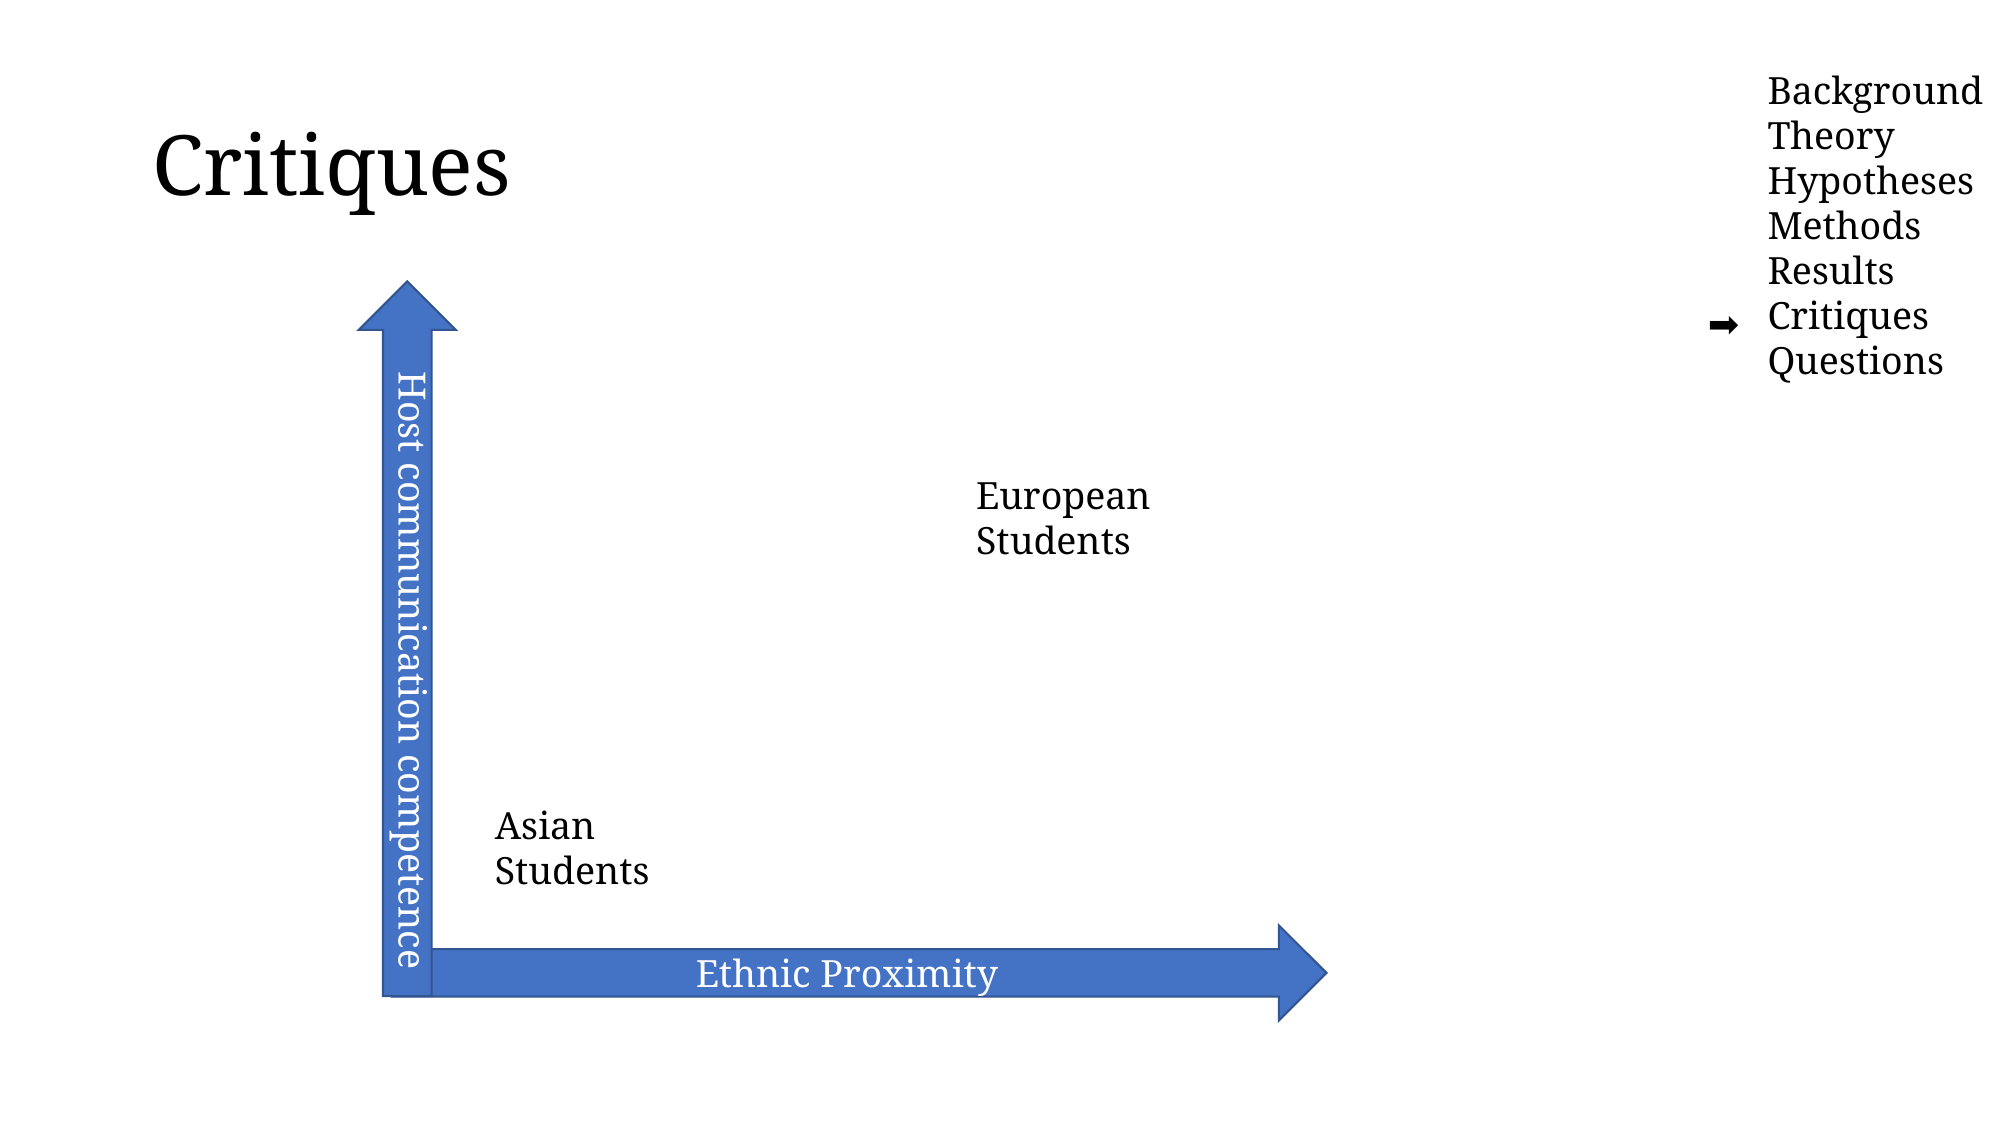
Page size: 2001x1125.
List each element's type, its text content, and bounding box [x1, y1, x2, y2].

text_box ➡️ [1693, 293, 1863, 353]
text_box [356, 279, 459, 998]
text_box European Students [961, 464, 1185, 570]
text_box Asian Students [480, 794, 704, 900]
title Critiques [137, 59, 1863, 278]
text_box Ethnic Proximity [444, 922, 1328, 1023]
text_box Host communication competence [383, 356, 444, 1125]
